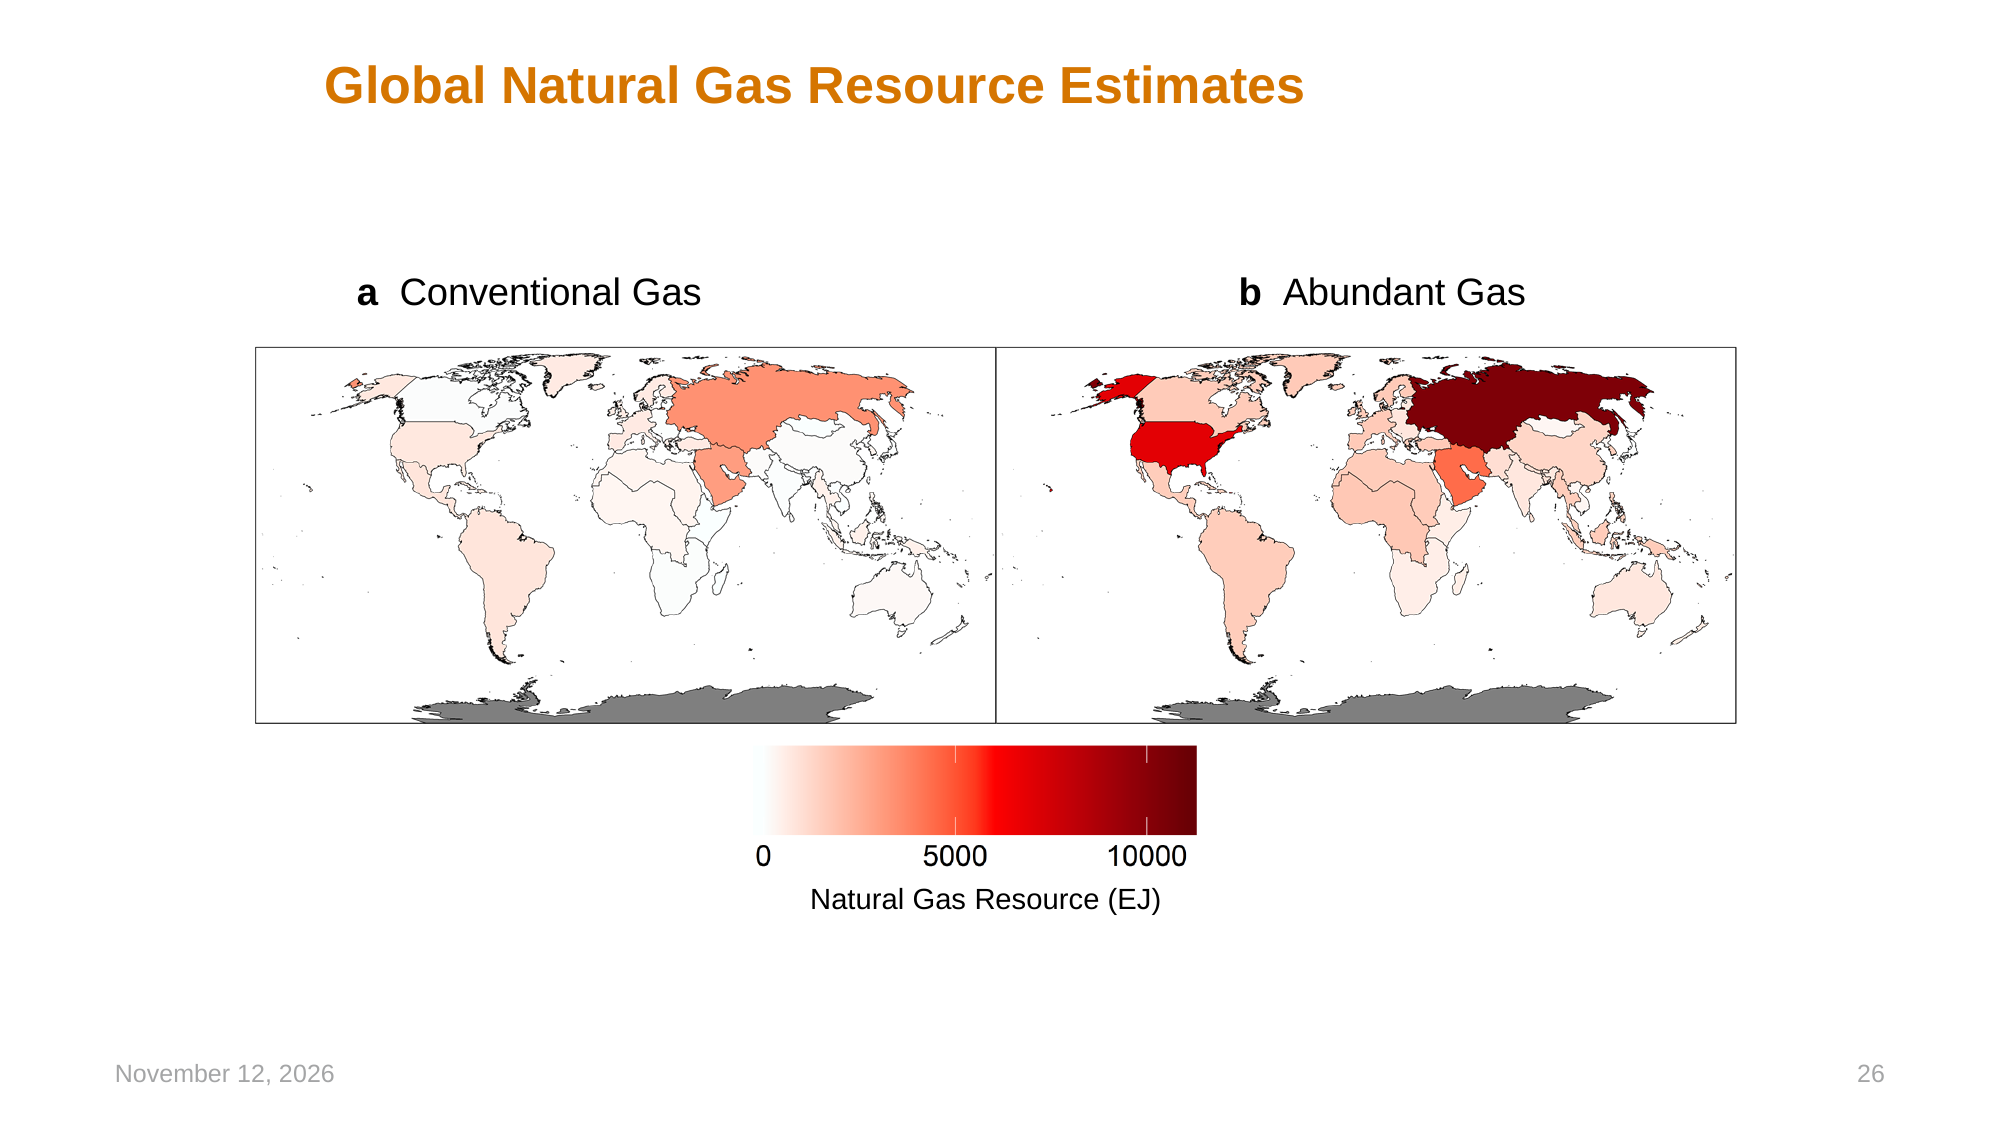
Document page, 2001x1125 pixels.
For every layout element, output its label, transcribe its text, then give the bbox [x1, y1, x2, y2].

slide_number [99, 1042, 567, 1103]
title Global Natural Gas Resource Estimates [324, 58, 1413, 116]
text_box Natural Gas Resource (EJ) [477, 873, 1495, 923]
slide_number 26 [1433, 1042, 1900, 1103]
picture [127, 237, 2000, 874]
